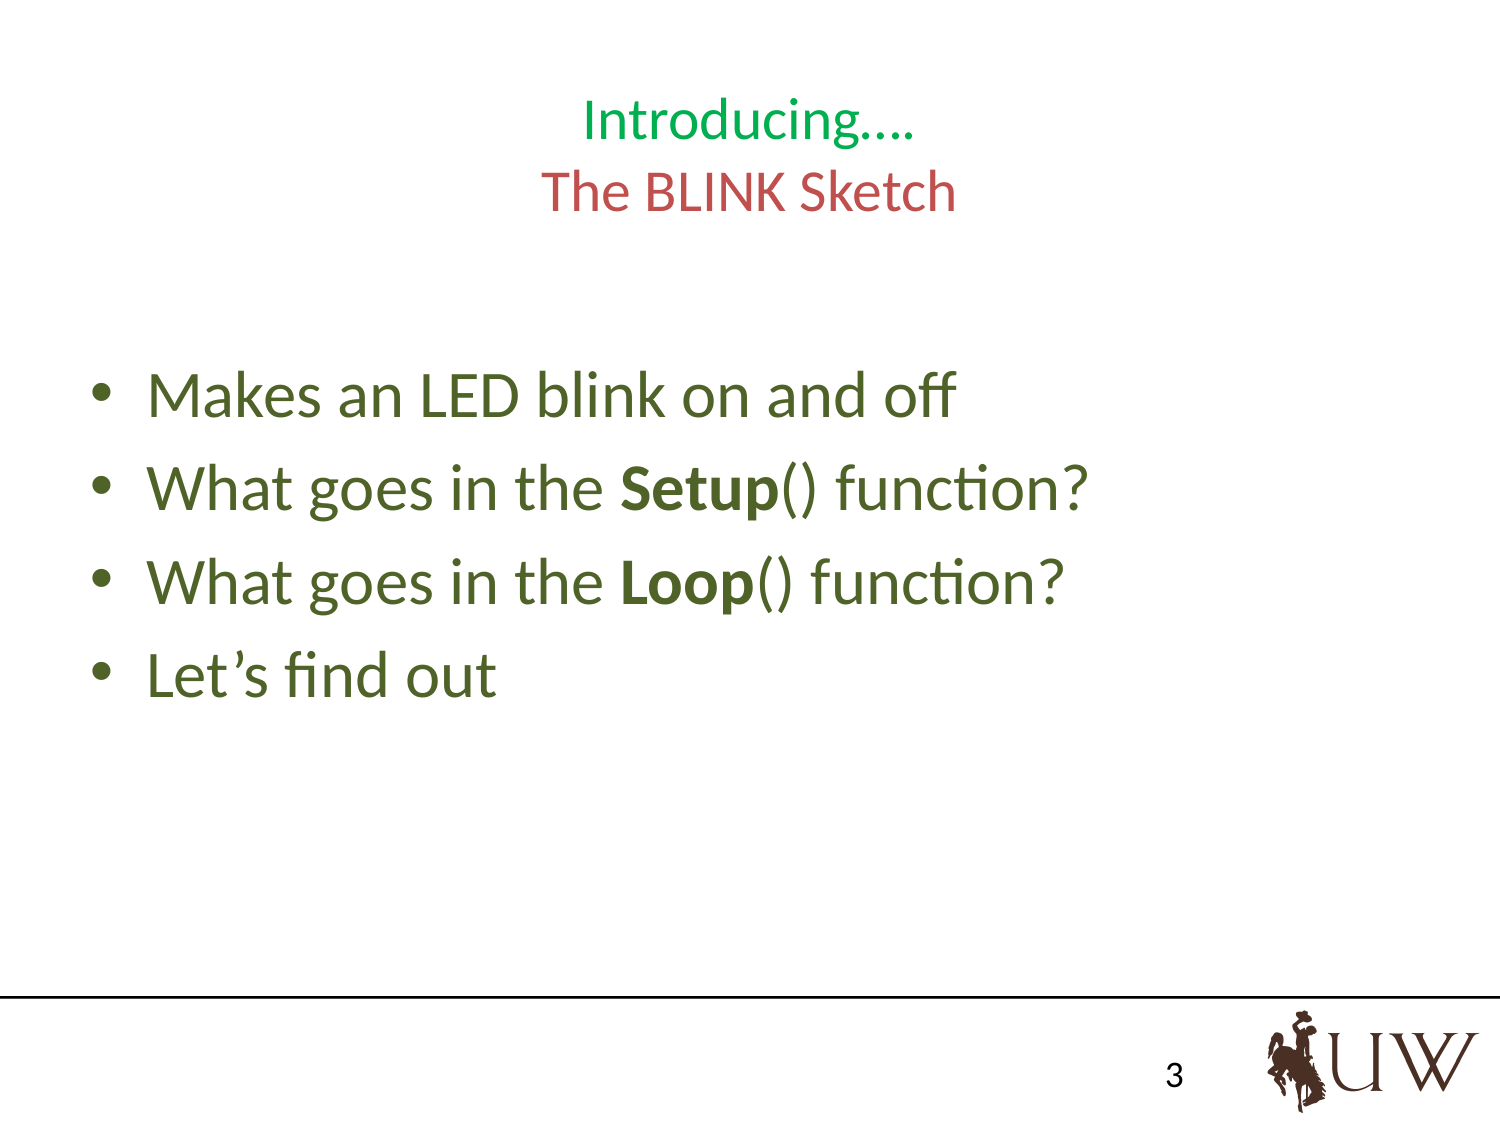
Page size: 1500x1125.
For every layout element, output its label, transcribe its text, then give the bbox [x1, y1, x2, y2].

picture [0, 996, 1500, 1125]
list Makes an LED blink on and off What goes in the Setup() function? What goes in the Loop() function? Let’s find out [75, 343, 1425, 884]
title Introducing…. The BLINK Sketch [75, 72, 1425, 304]
slide_number 3 [1149, 1042, 1500, 1103]
